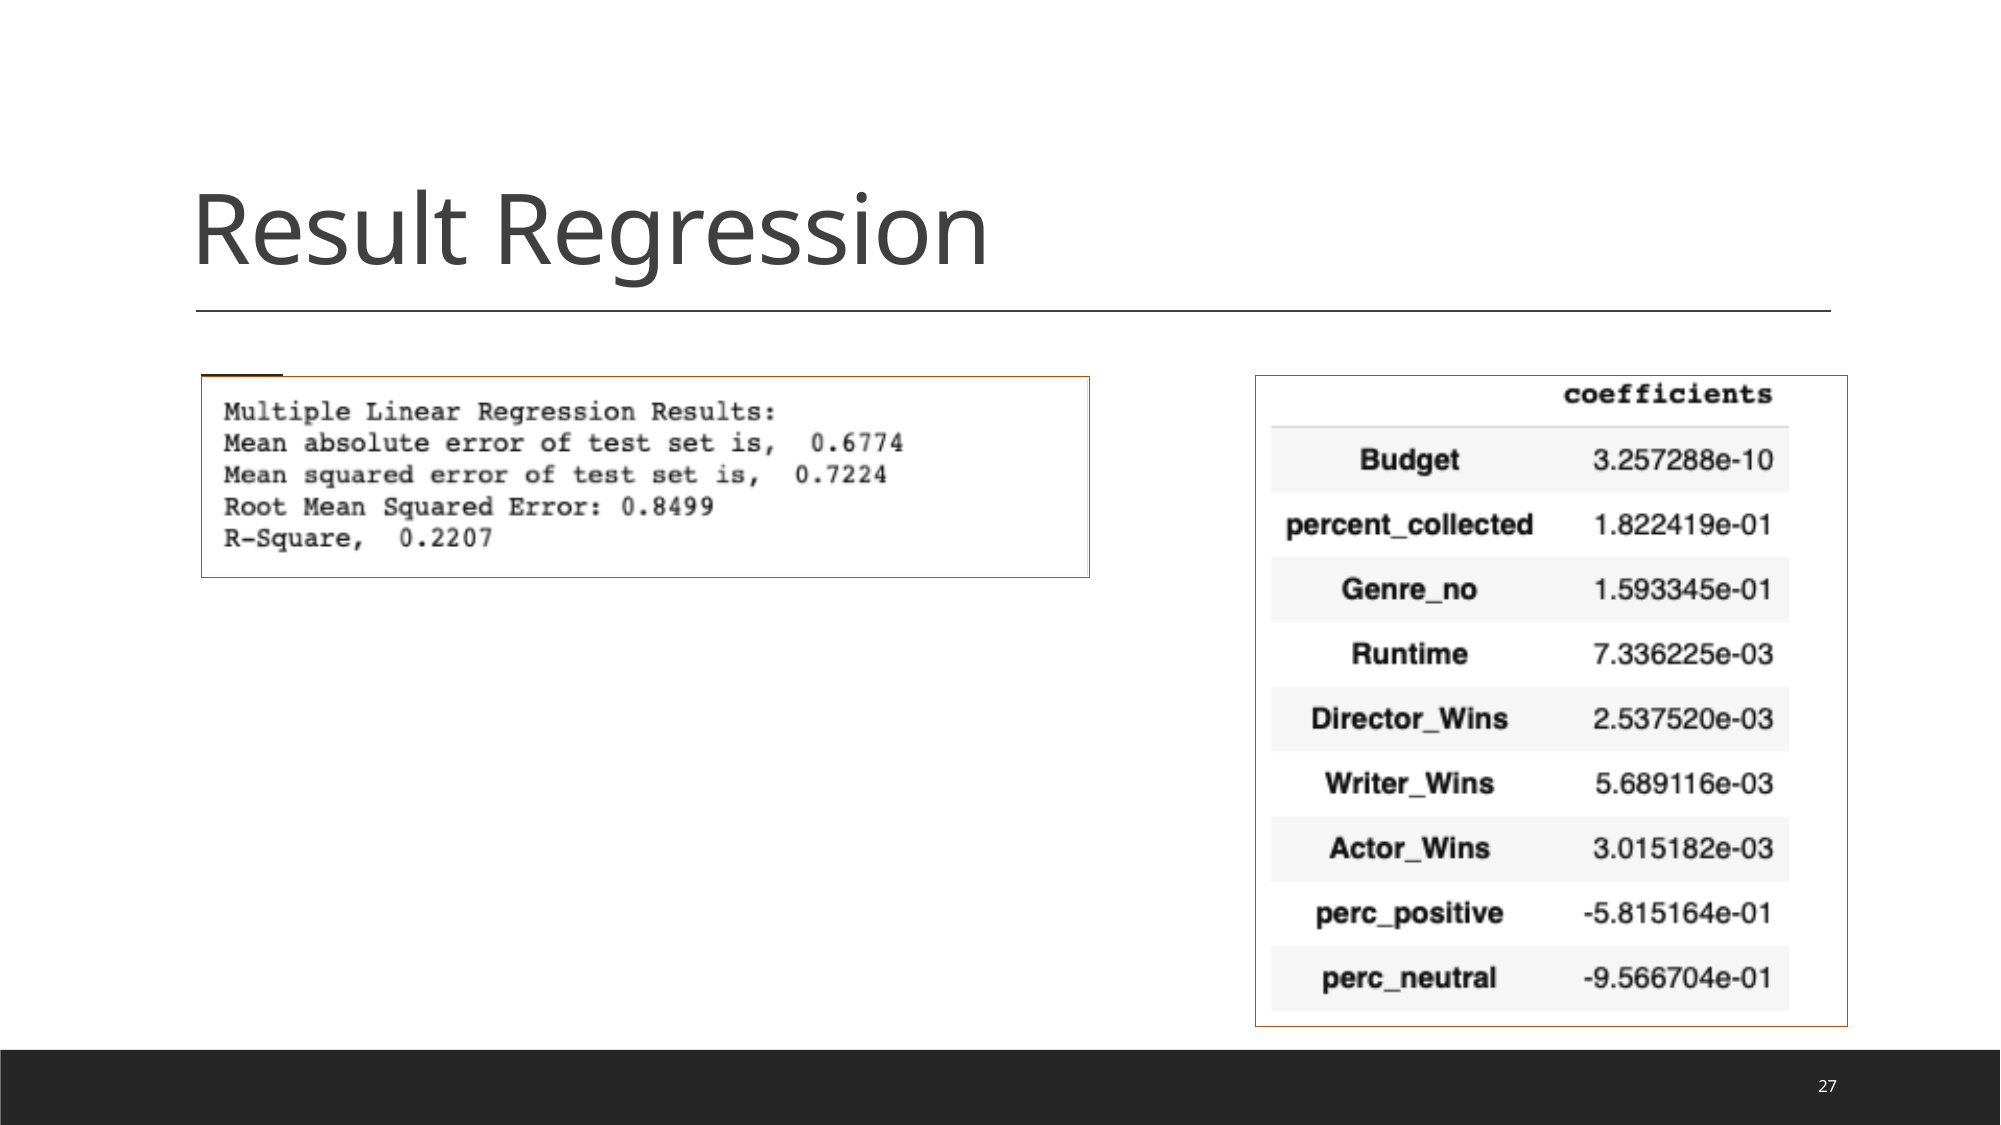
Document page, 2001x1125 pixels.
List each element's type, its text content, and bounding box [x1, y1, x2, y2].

title Result Regression [175, 54, 1826, 293]
slide_number 27 [1803, 1057, 1932, 1118]
picture [1255, 374, 1849, 1027]
picture [200, 374, 1090, 579]
